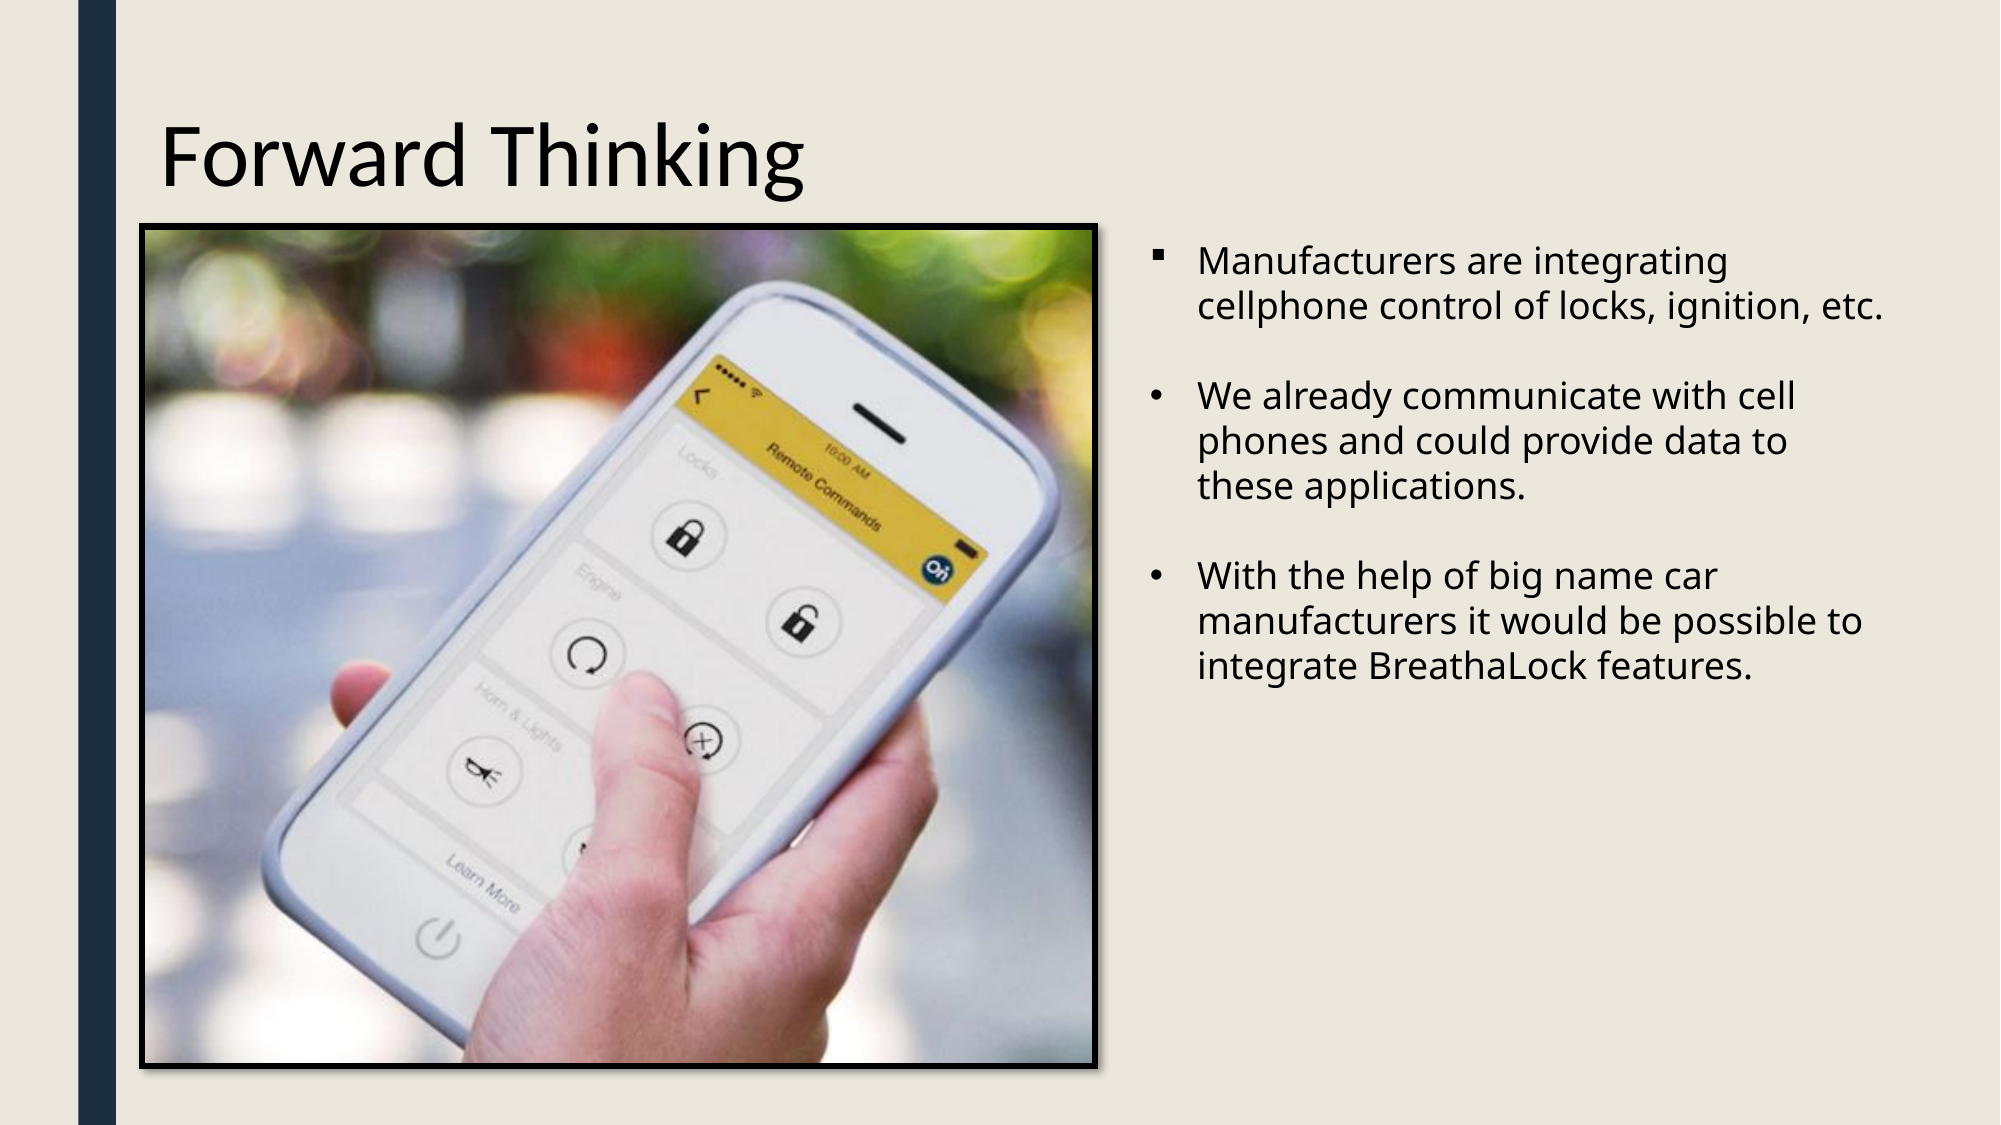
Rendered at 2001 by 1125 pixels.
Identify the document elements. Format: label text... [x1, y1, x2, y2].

picture [145, 229, 1093, 1063]
title Forward Thinking [145, 35, 1721, 279]
text_box Manufacturers are integrating cellphone control of locks, ignition, etc. We already communicate with cell phones and could provide data to these applications. With the help of big name car manufacturers it would be possible to integrate BreathaLock features. [1135, 229, 1902, 695]
